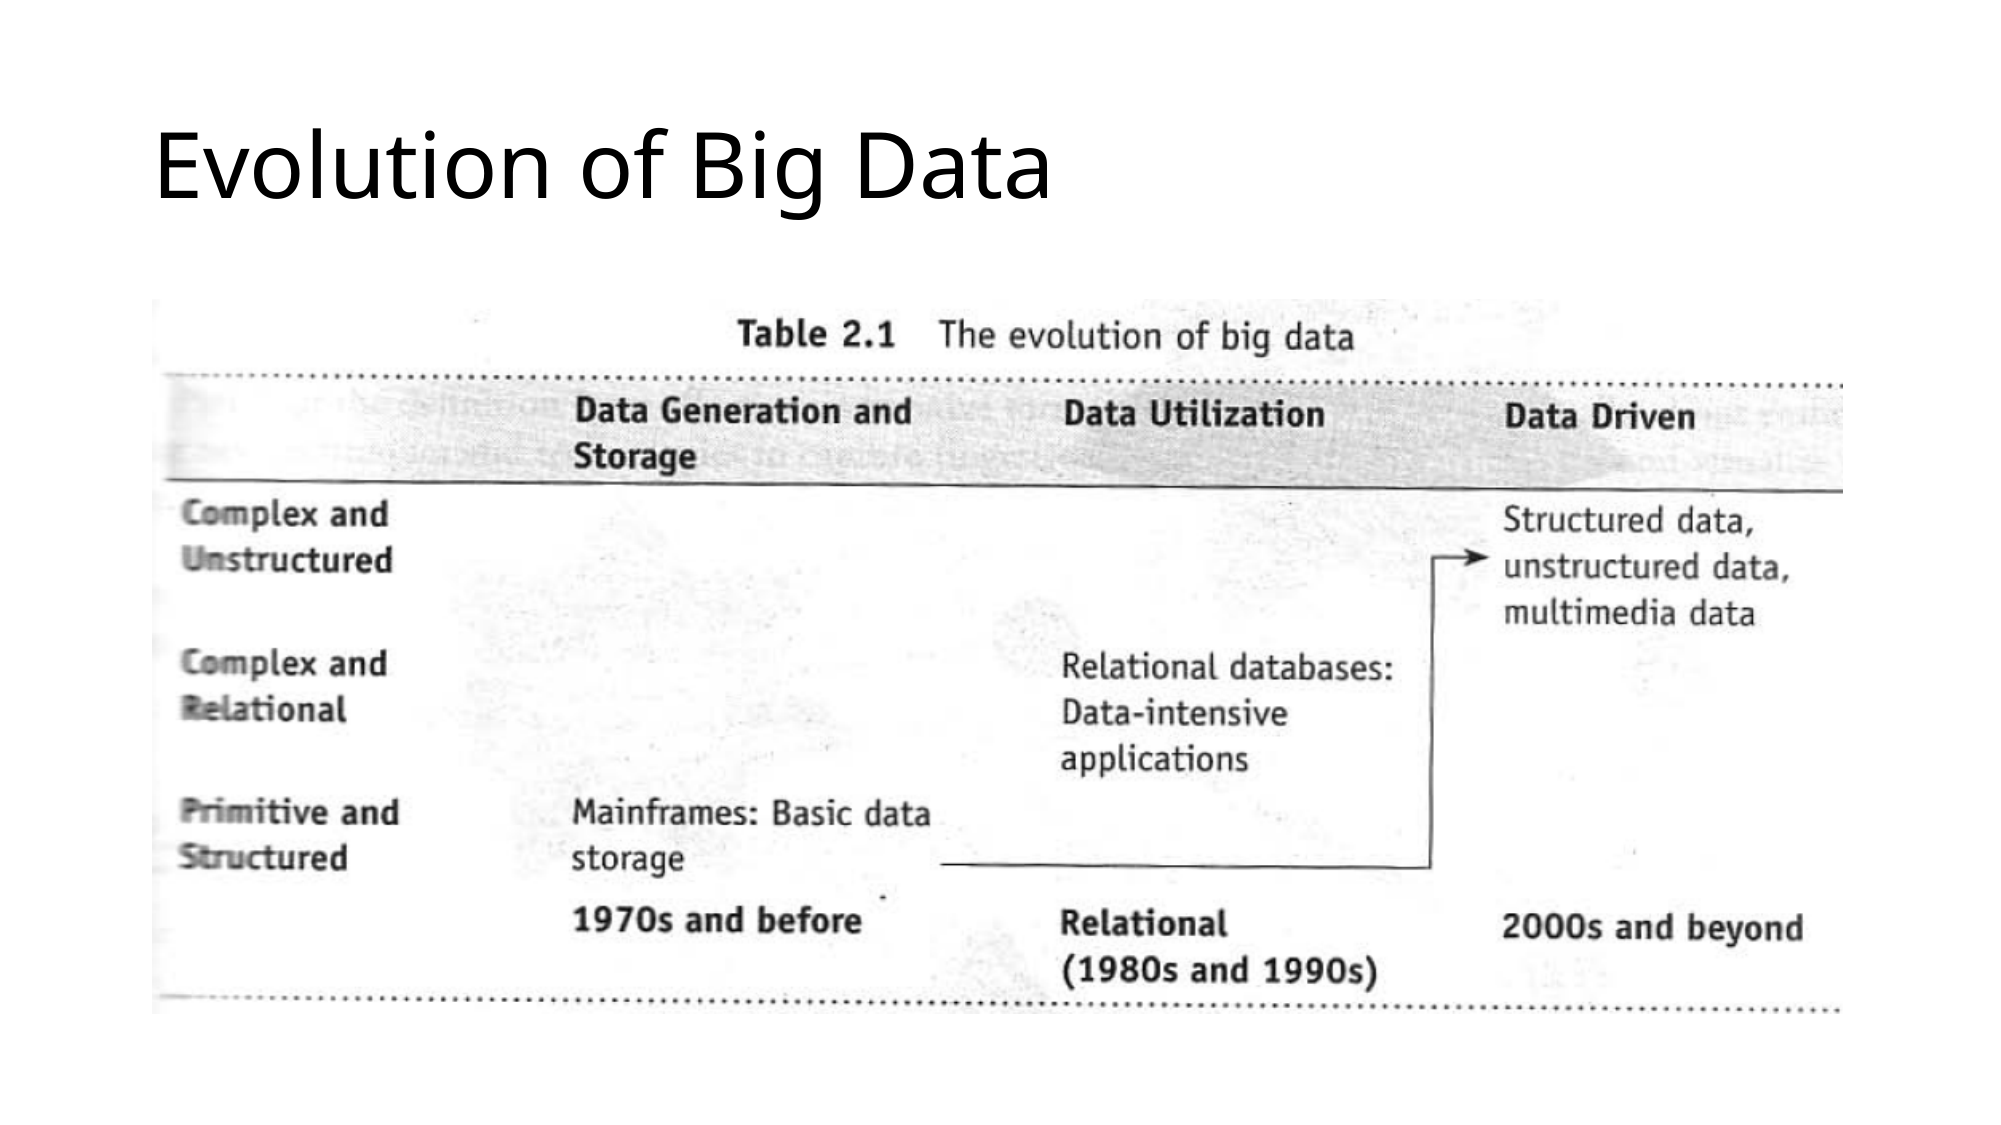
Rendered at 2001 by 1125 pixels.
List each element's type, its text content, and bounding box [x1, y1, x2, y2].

title Evolution of Big Data [137, 59, 1863, 278]
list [152, 299, 1843, 1014]
